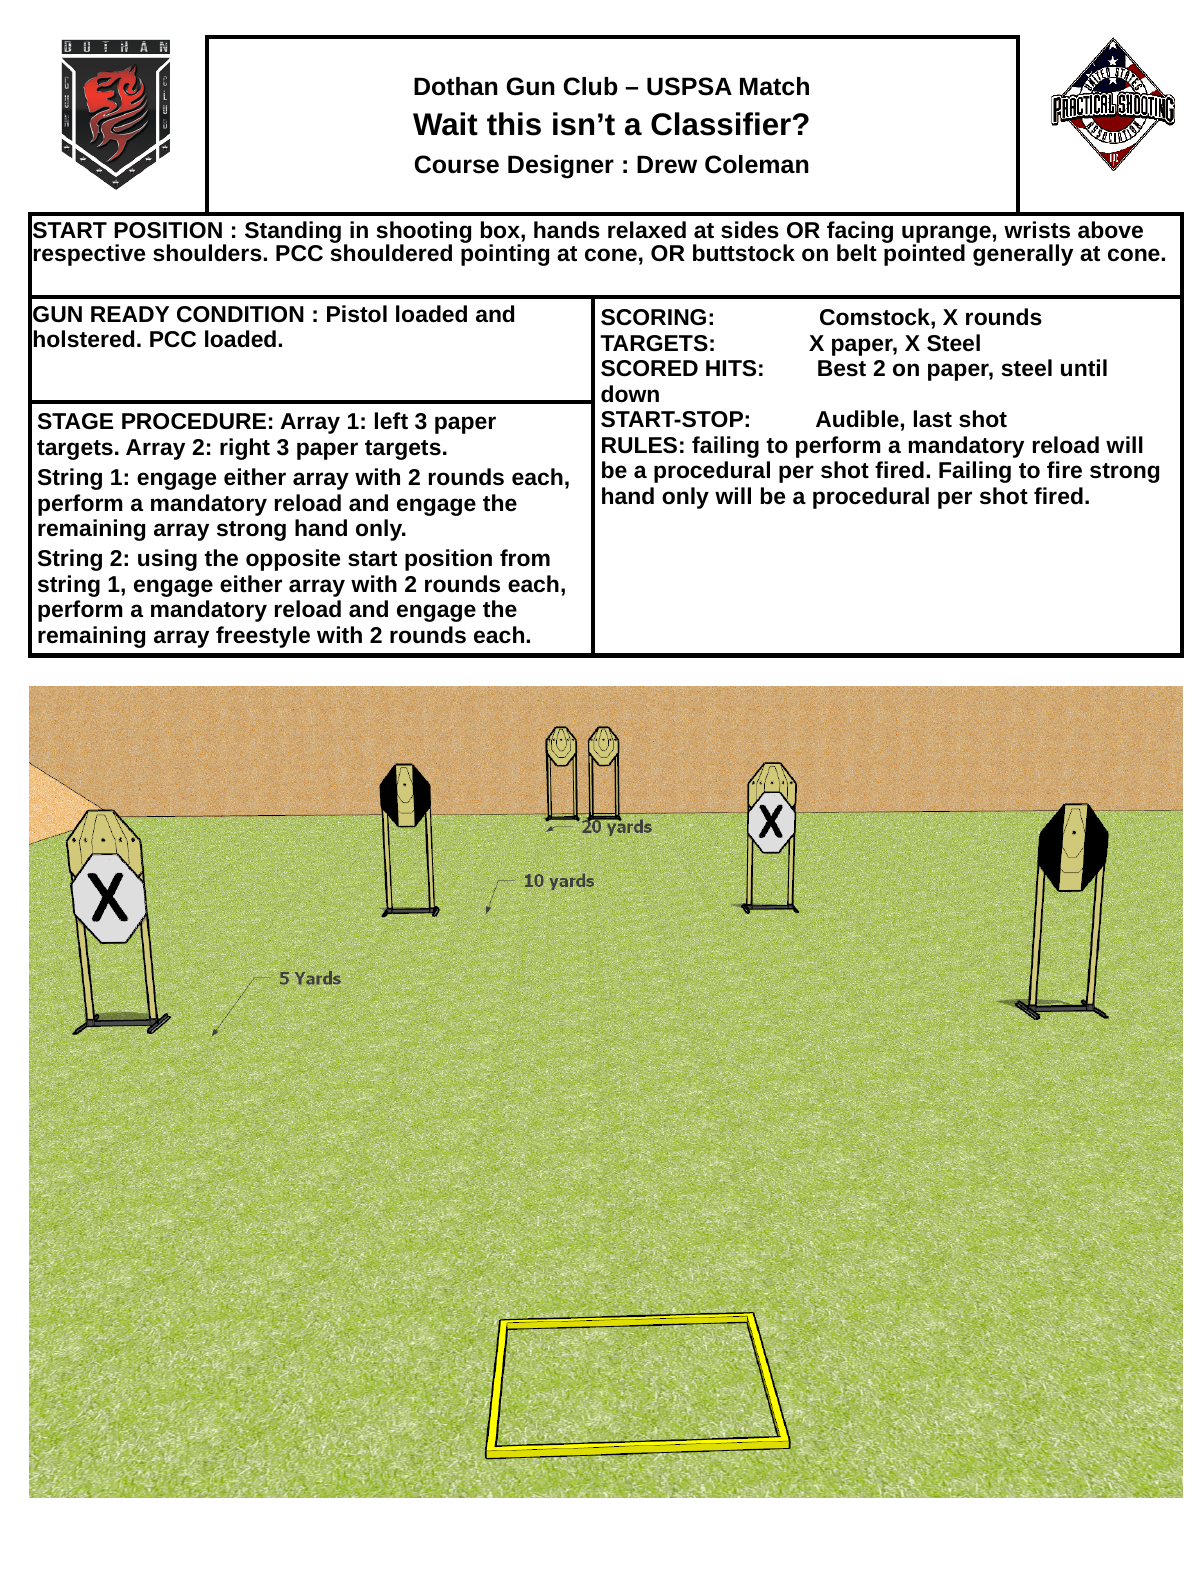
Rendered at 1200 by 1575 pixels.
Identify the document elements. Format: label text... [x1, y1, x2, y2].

table_cell STAGE PROCEDURE: Array 1: left 3 paper targets. Array 2: right 3 paper targets. String 1: engage either array with 2 rounds each, perform a mandatory reload and engage the remaining array strong hand only. String 2: using the opposite start position from string 1, engage either array with 2 rounds each, perform a mandatory reload and engage the remaining array freestyle with 2 rounds each. [32, 404, 591, 653]
picture [58, 36, 173, 193]
table_cell SCORING: Comstock, X rounds TARGETS: X paper, X Steel SCORED HITS: Best 2 on paper, steel until down START-STOP: Audible, last shot RULES: failing to perform a mandatory reload will be a procedural per shot fired. Failing to fire strong hand only will be a procedural per shot fired. [595, 299, 1180, 653]
table_header [30, 37, 205, 212]
picture [29, 685, 1183, 1498]
picture [1044, 36, 1183, 175]
table_header Dothan Gun Club – USPSA Match Wait this isn’t a Classifier? Course Designer : Drew Coleman [209, 39, 1016, 212]
table_cell START POSITION : Standing in shooting box, hands relaxed at sides OR facing uprange, wrists above respective shoulders. PCC shouldered pointing at cone, OR buttstock on belt pointed generally at cone. [32, 216, 1180, 295]
table_cell GUN READY CONDITION : Pistol loaded and holstered. PCC loaded. [32, 299, 591, 400]
table_header [1020, 37, 1182, 212]
